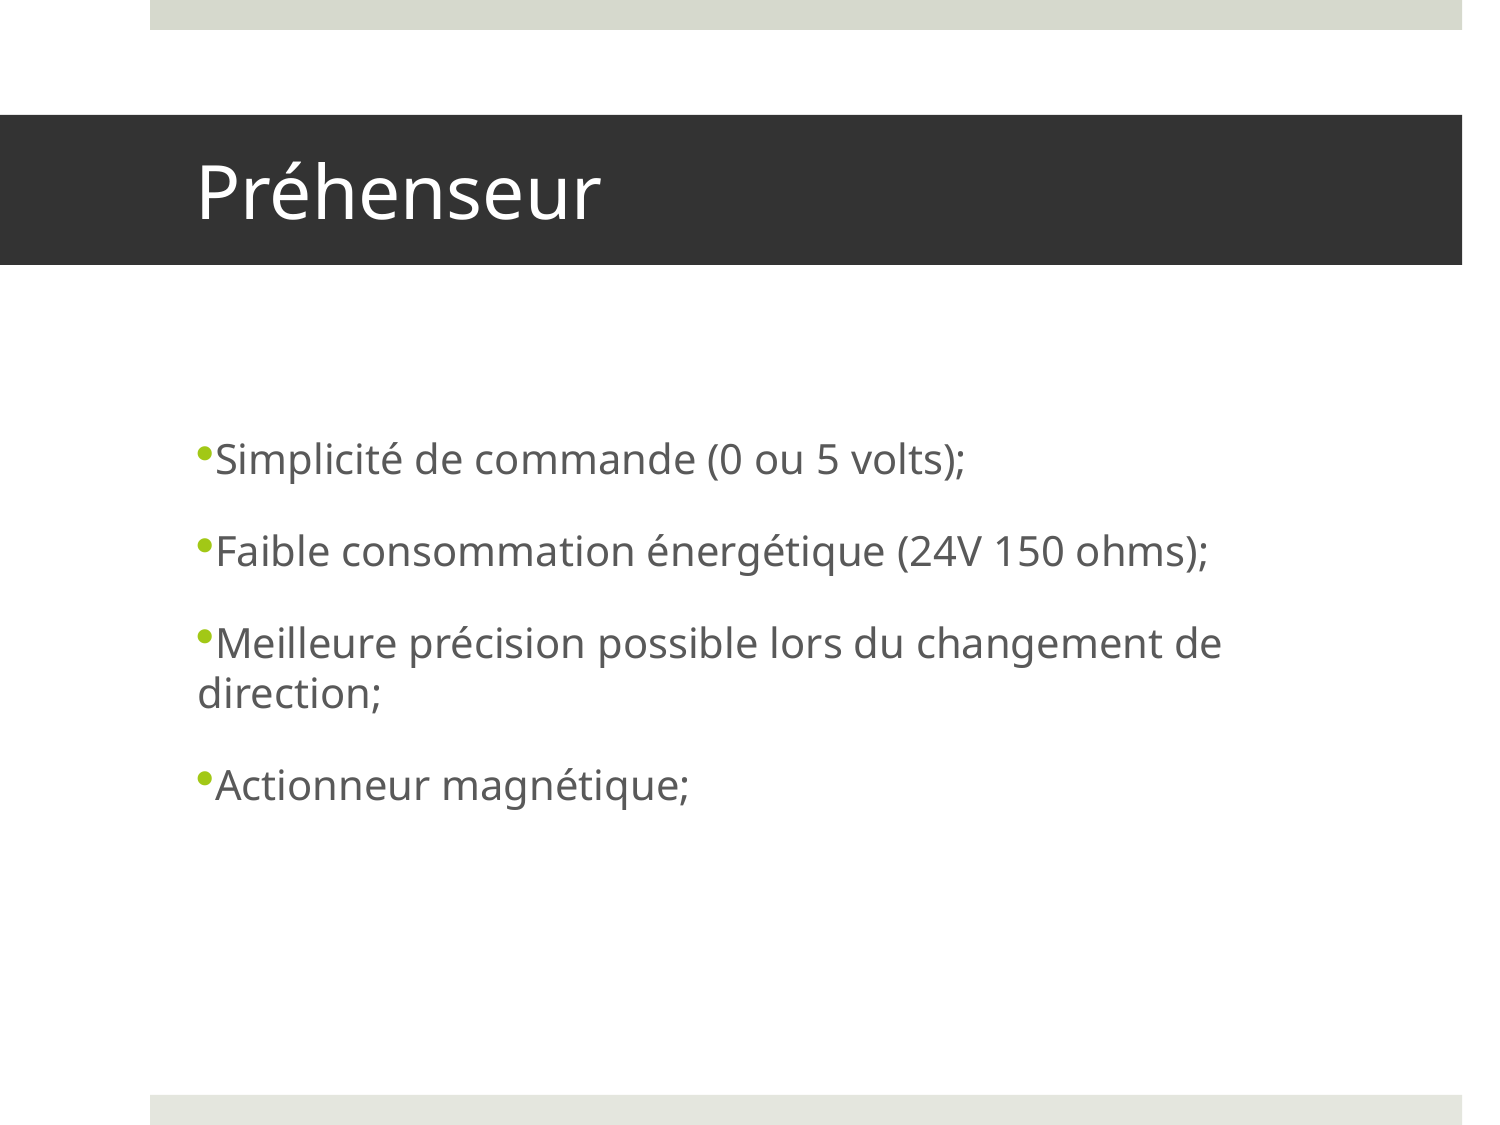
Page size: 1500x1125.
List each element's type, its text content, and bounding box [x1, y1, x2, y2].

list Simplicité de commande (0 ou 5 volts); Faible consommation énergétique (24V 150 ohms); Meilleure précision possible lors du changement de direction; Actionneur magnétique; [182, 425, 1432, 1028]
title Préhenseur [0, 114, 1463, 265]
